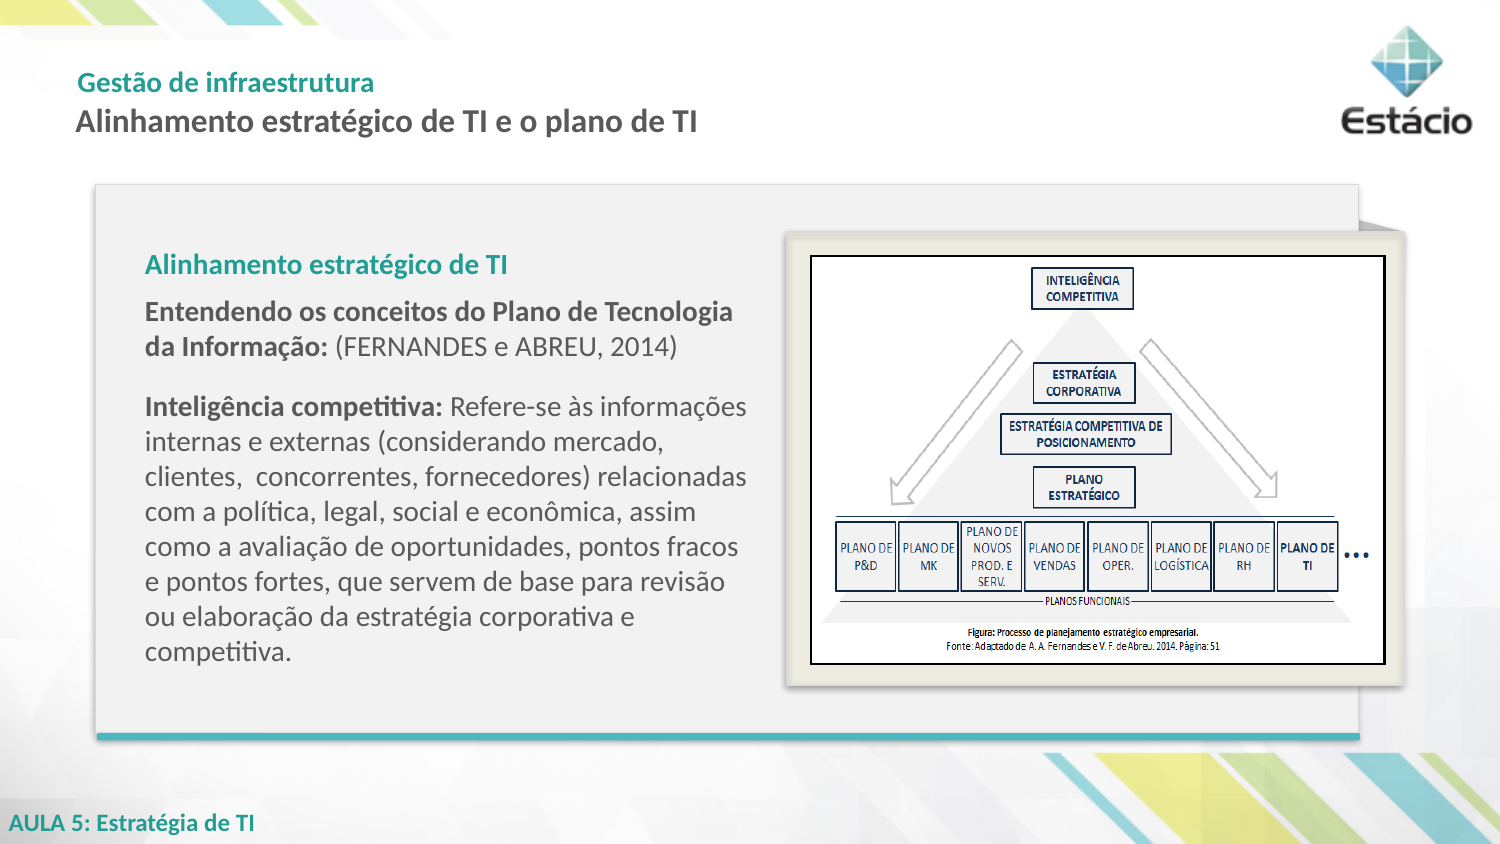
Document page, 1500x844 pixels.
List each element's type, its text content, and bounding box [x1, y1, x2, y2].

text_box [1364, 220, 1397, 229]
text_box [786, 231, 1405, 686]
text_box [95, 184, 1359, 733]
text_box [96, 732, 1361, 742]
text_box Alinhamento estratégico de TI Entendendo os conceitos do Plano de Tecnologia da Informação: (FERNANDES e ABREU, 2014) Inteligência competitiva: Refere-se às informações internas e externas (considerando mercado, clientes, concorrentes, fornecedores) relacionadas com a política, legal, social e econômica, assim como a avaliação de oportunidades, pontos fracos e pontos fortes, que servem de base para revisão ou elaboração da estratégia corporativa e competitiva. [130, 237, 767, 675]
text_box Alinhamento estratégico de TI e o plano de TI [60, 92, 925, 147]
picture [0, 0, 1500, 844]
